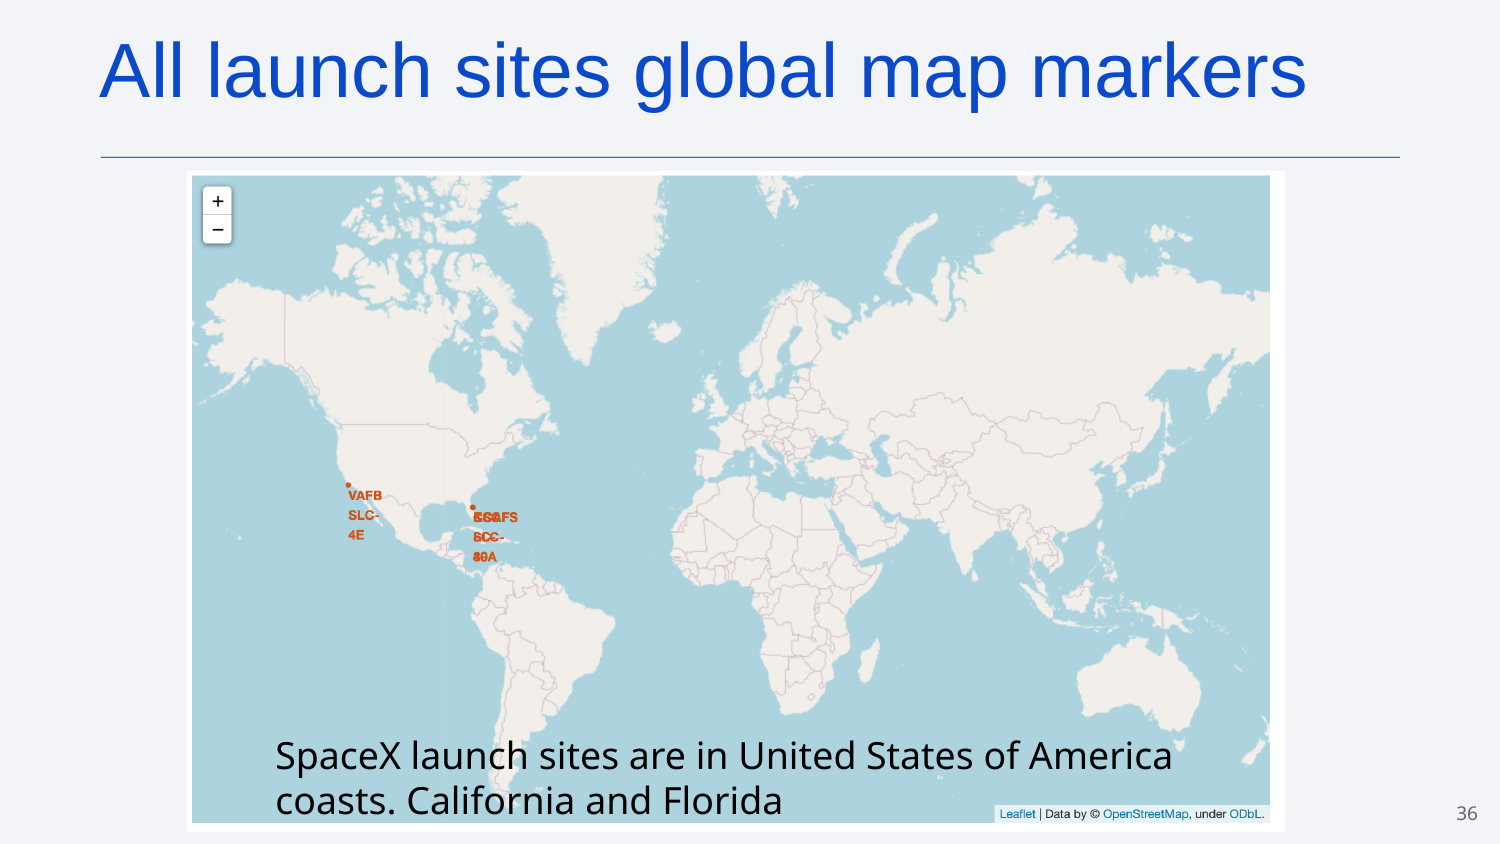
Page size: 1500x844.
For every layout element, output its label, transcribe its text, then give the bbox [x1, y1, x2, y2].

picture [0, 0, 1500, 844]
text_box All launch sites global map markers [88, 30, 1383, 134]
slide_number ‹#› [1290, 794, 1490, 832]
